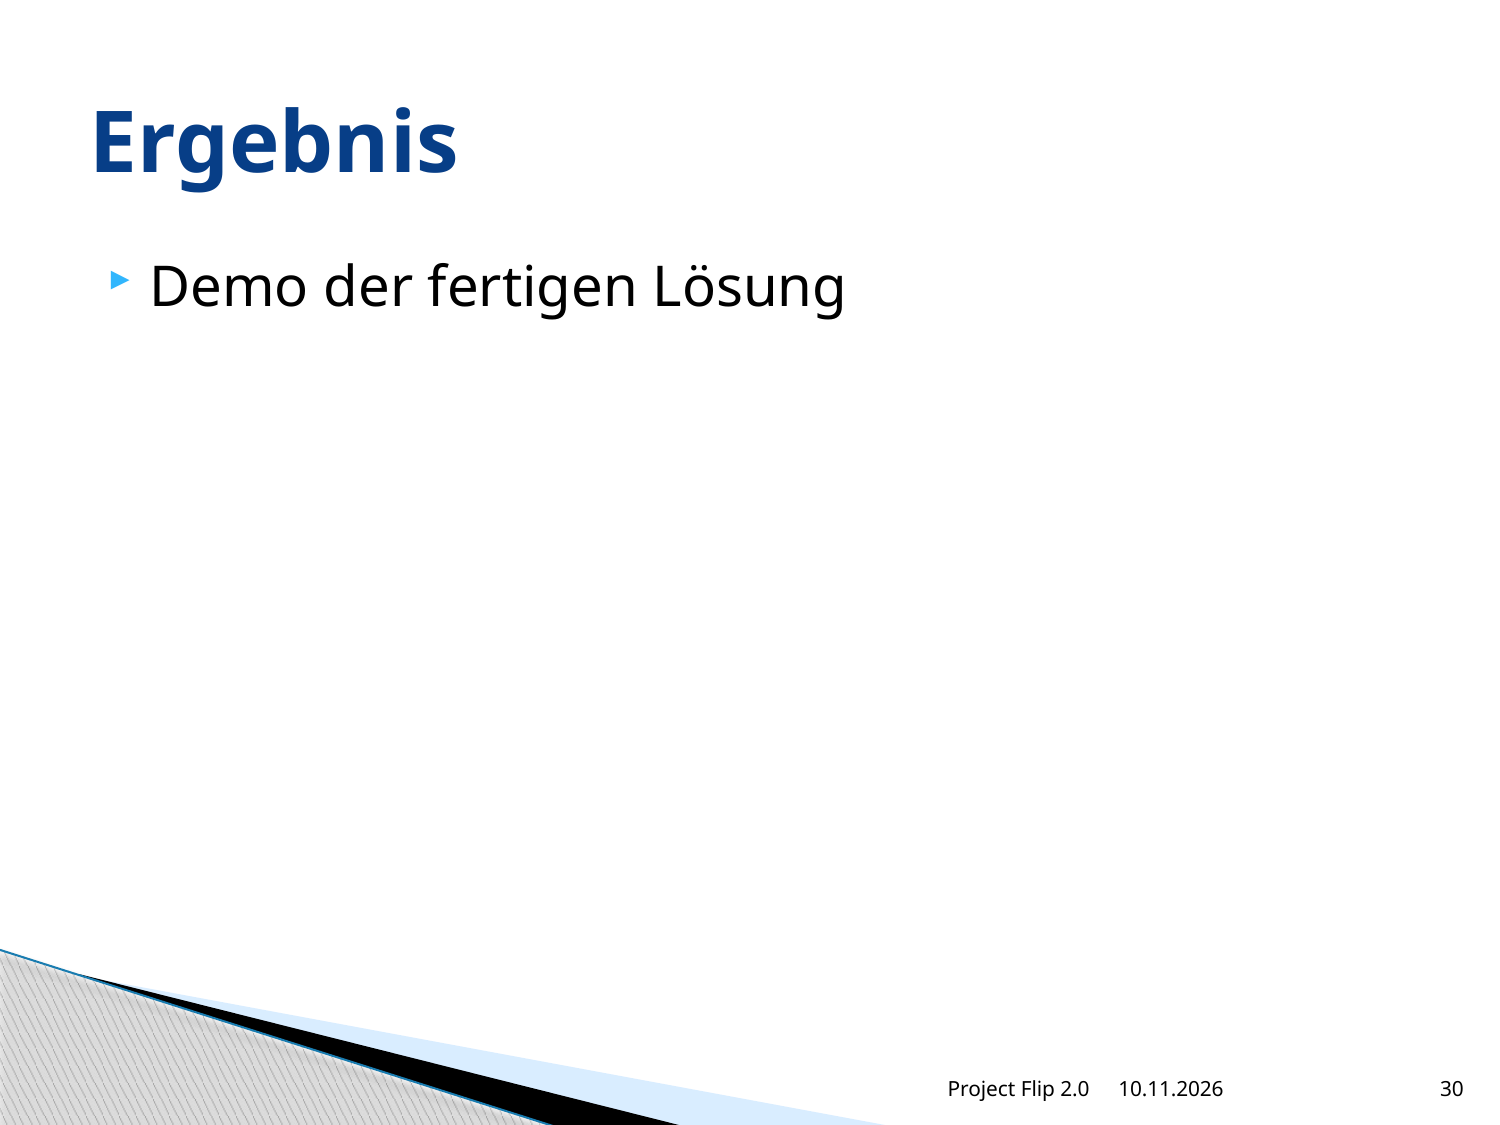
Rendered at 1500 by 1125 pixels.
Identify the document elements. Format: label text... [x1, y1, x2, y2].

footer Project Flip 2.0 [718, 1051, 1105, 1112]
title Ergebnis [75, 45, 1425, 233]
slide_number 30 [1418, 1051, 1479, 1112]
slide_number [1105, 1051, 1418, 1112]
list Demo der fertigen Lösung [75, 243, 1425, 986]
